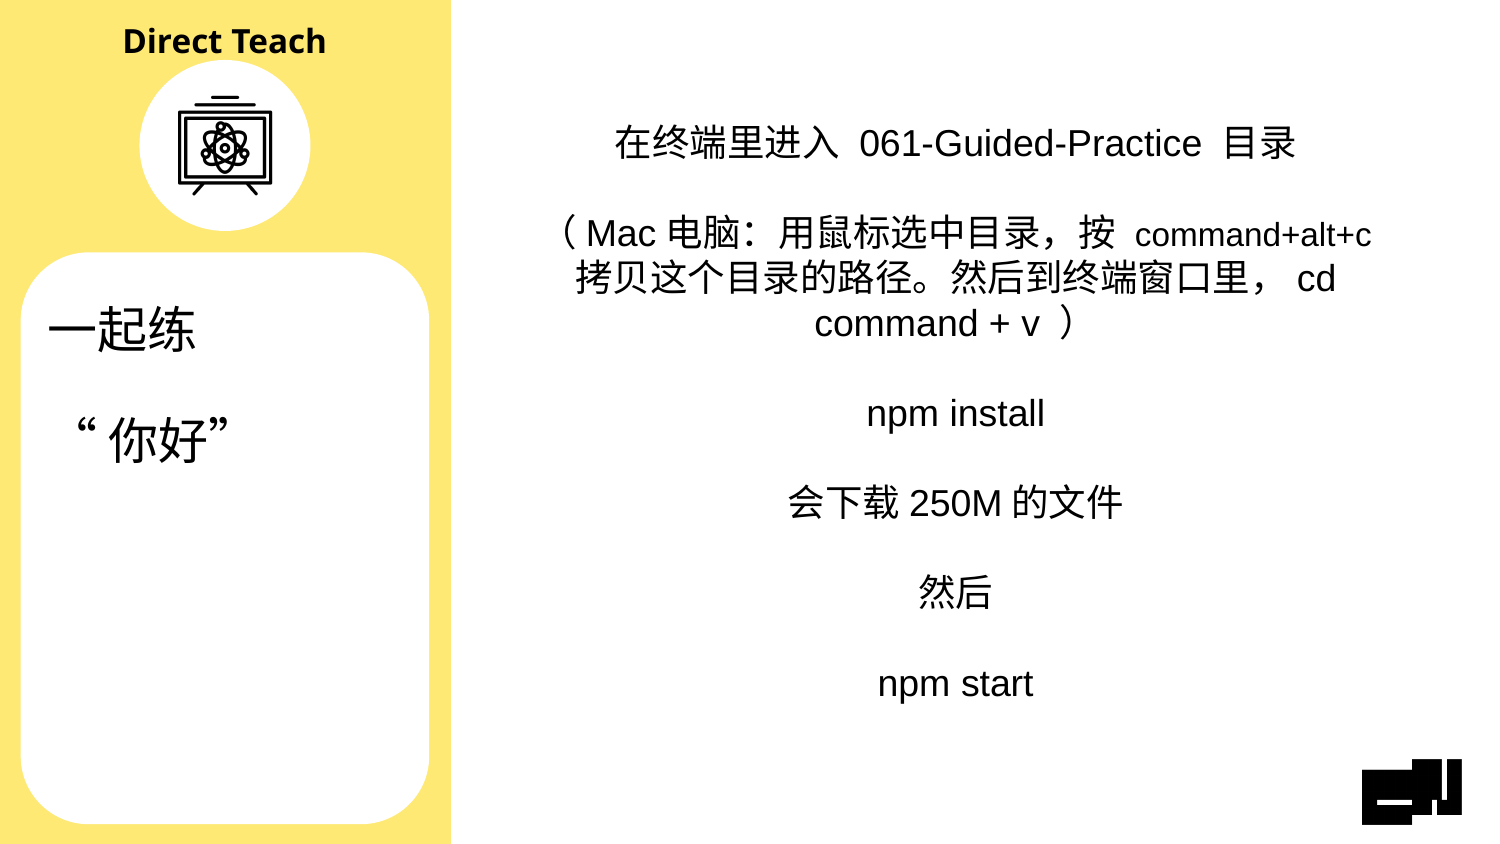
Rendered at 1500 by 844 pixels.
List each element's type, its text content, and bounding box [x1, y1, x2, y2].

text_box 在终端里进入 061-Guided-Practice 目录 （Mac电脑：用鼠标选中目录，按 command+alt+c 拷贝这个目录的路径。然后到终端窗口里，cd command + v ） npm install 会下载250M的文件 然后 npm start [524, 58, 1388, 376]
subtitle 一起练 “你好” [32, 288, 418, 766]
picture [1362, 759, 1462, 825]
picture [173, 93, 277, 198]
